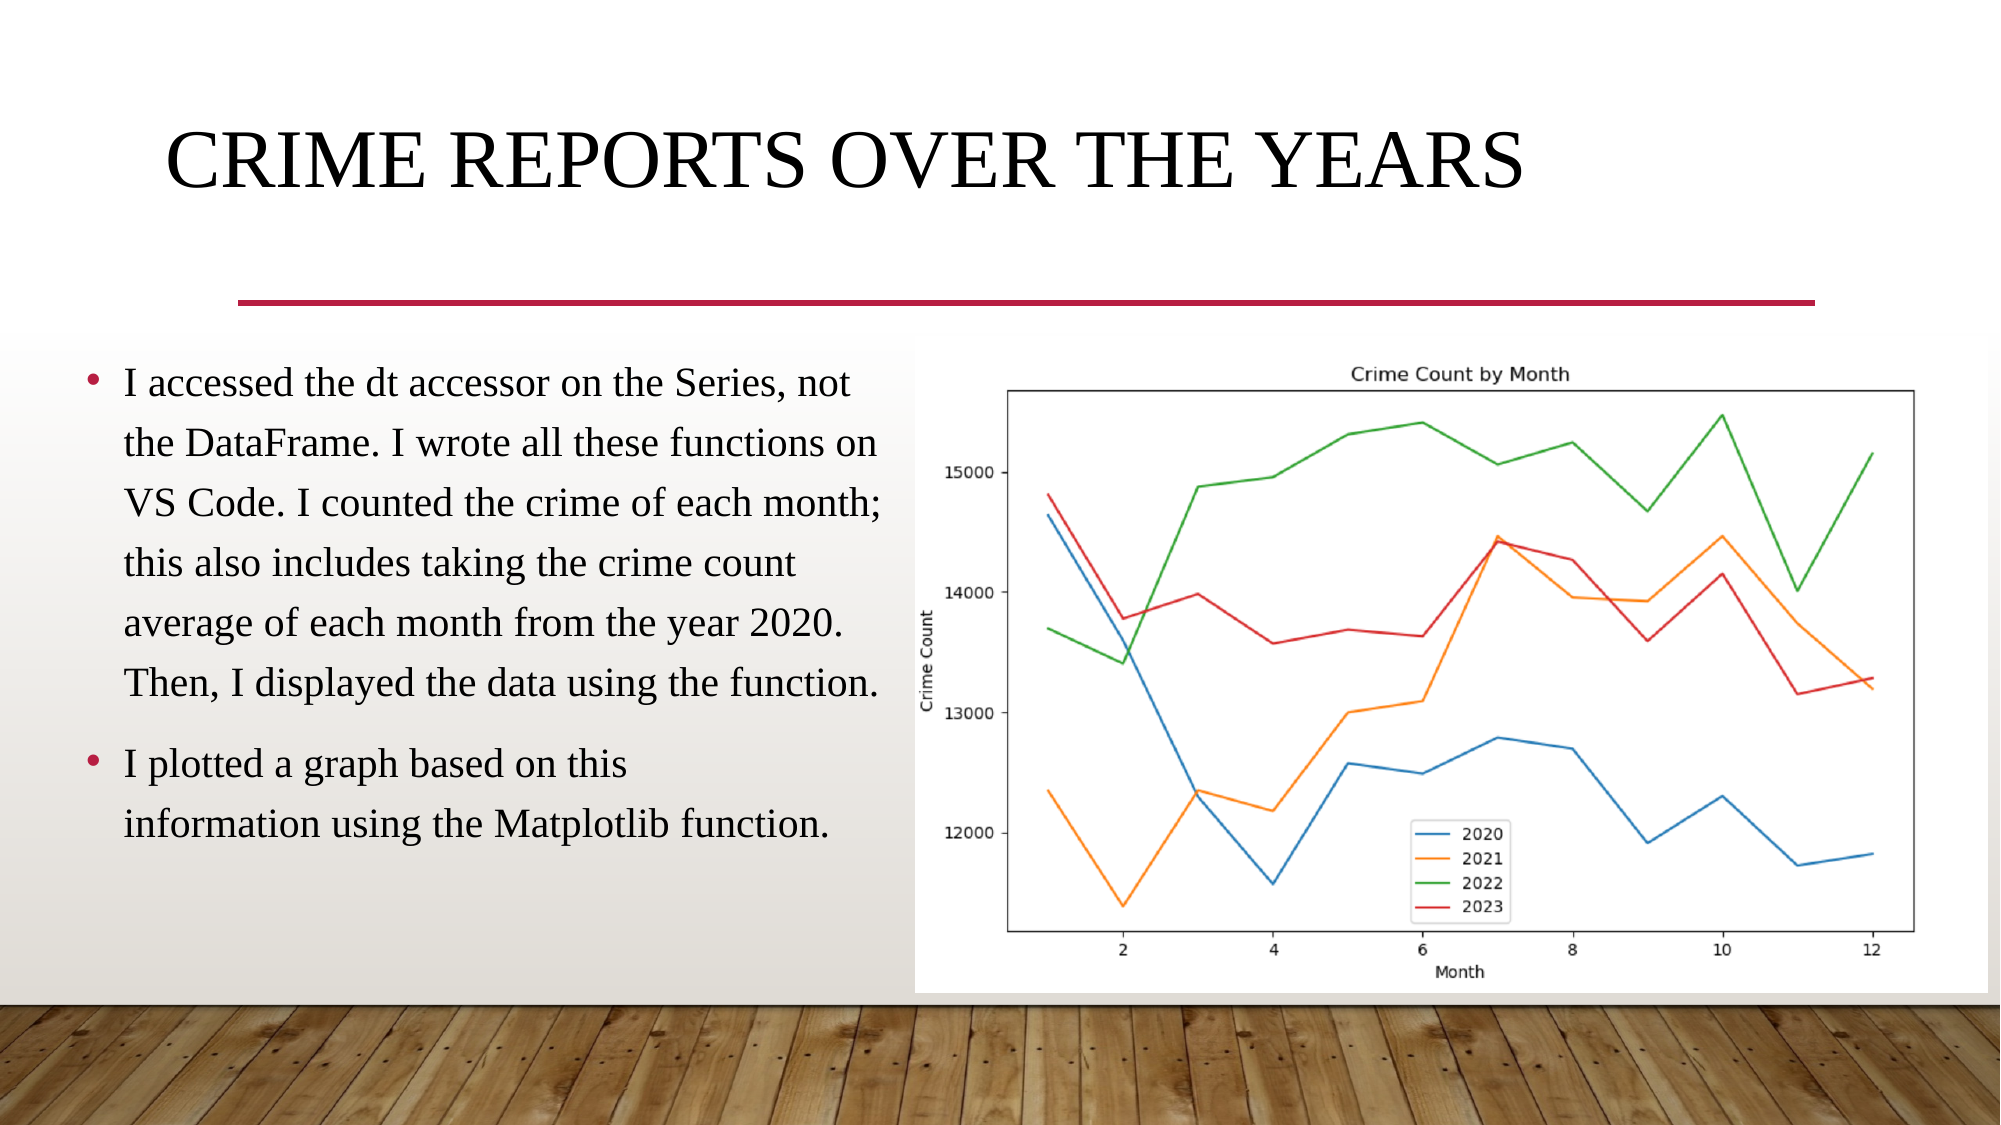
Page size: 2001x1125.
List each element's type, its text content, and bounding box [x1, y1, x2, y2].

picture [0, 1005, 2000, 1125]
title Crime Reports over the years [149, 0, 1802, 213]
list I accessed the dt accessor on the Series, not the DataFrame. I wrote all these functions on VS Code. I counted the crime of each month; this also includes taking the crime count average of each month from the year 2020. Then, I displayed the data using the function. I plotted a graph based on this information using the Matplotlib function. [70, 310, 916, 973]
picture [915, 336, 1988, 993]
